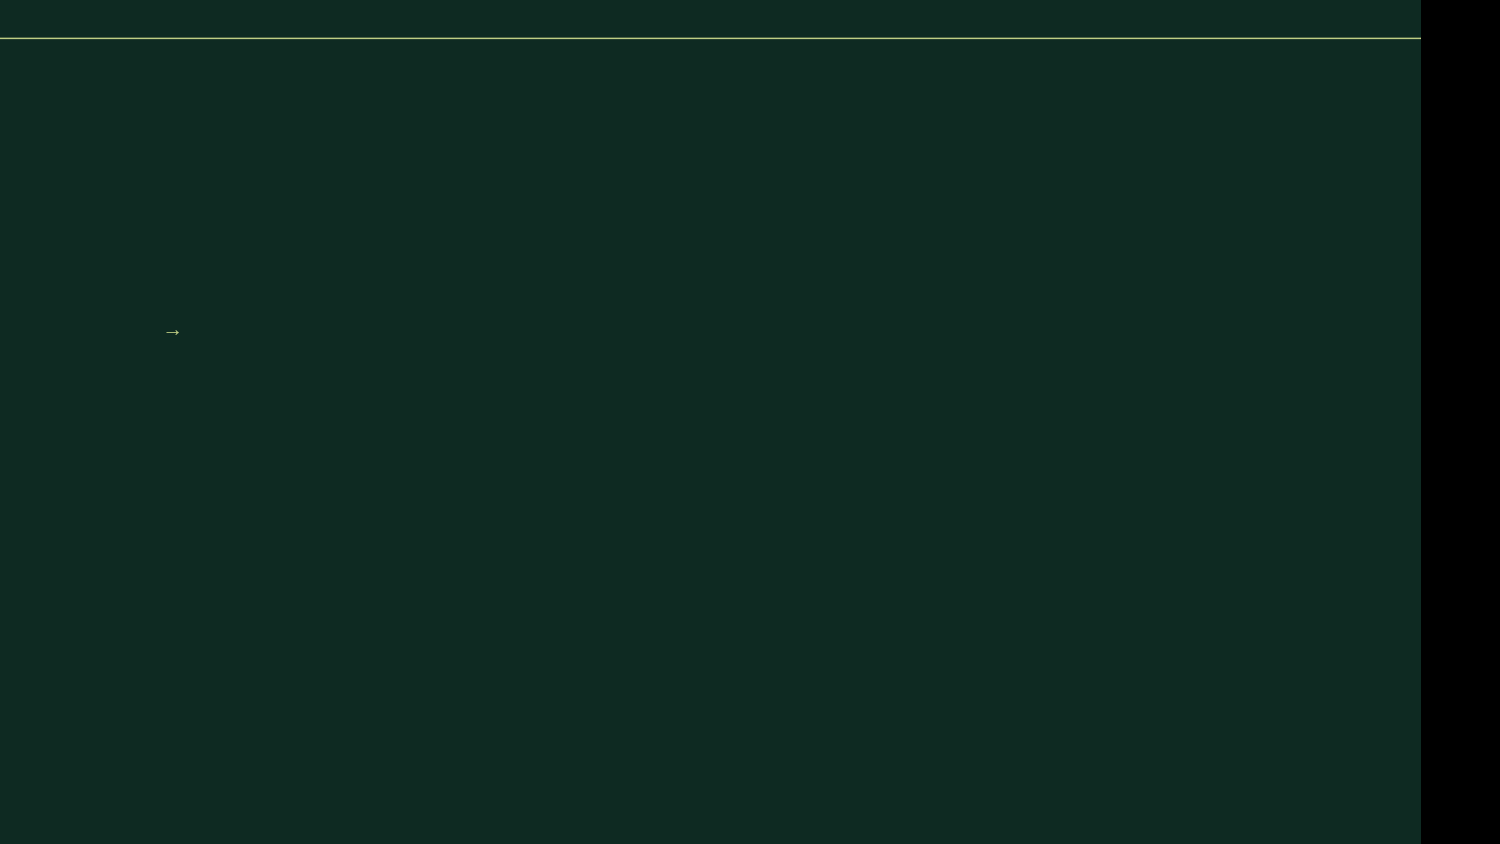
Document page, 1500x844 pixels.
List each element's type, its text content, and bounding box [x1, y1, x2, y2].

text_box → [118, 315, 227, 341]
